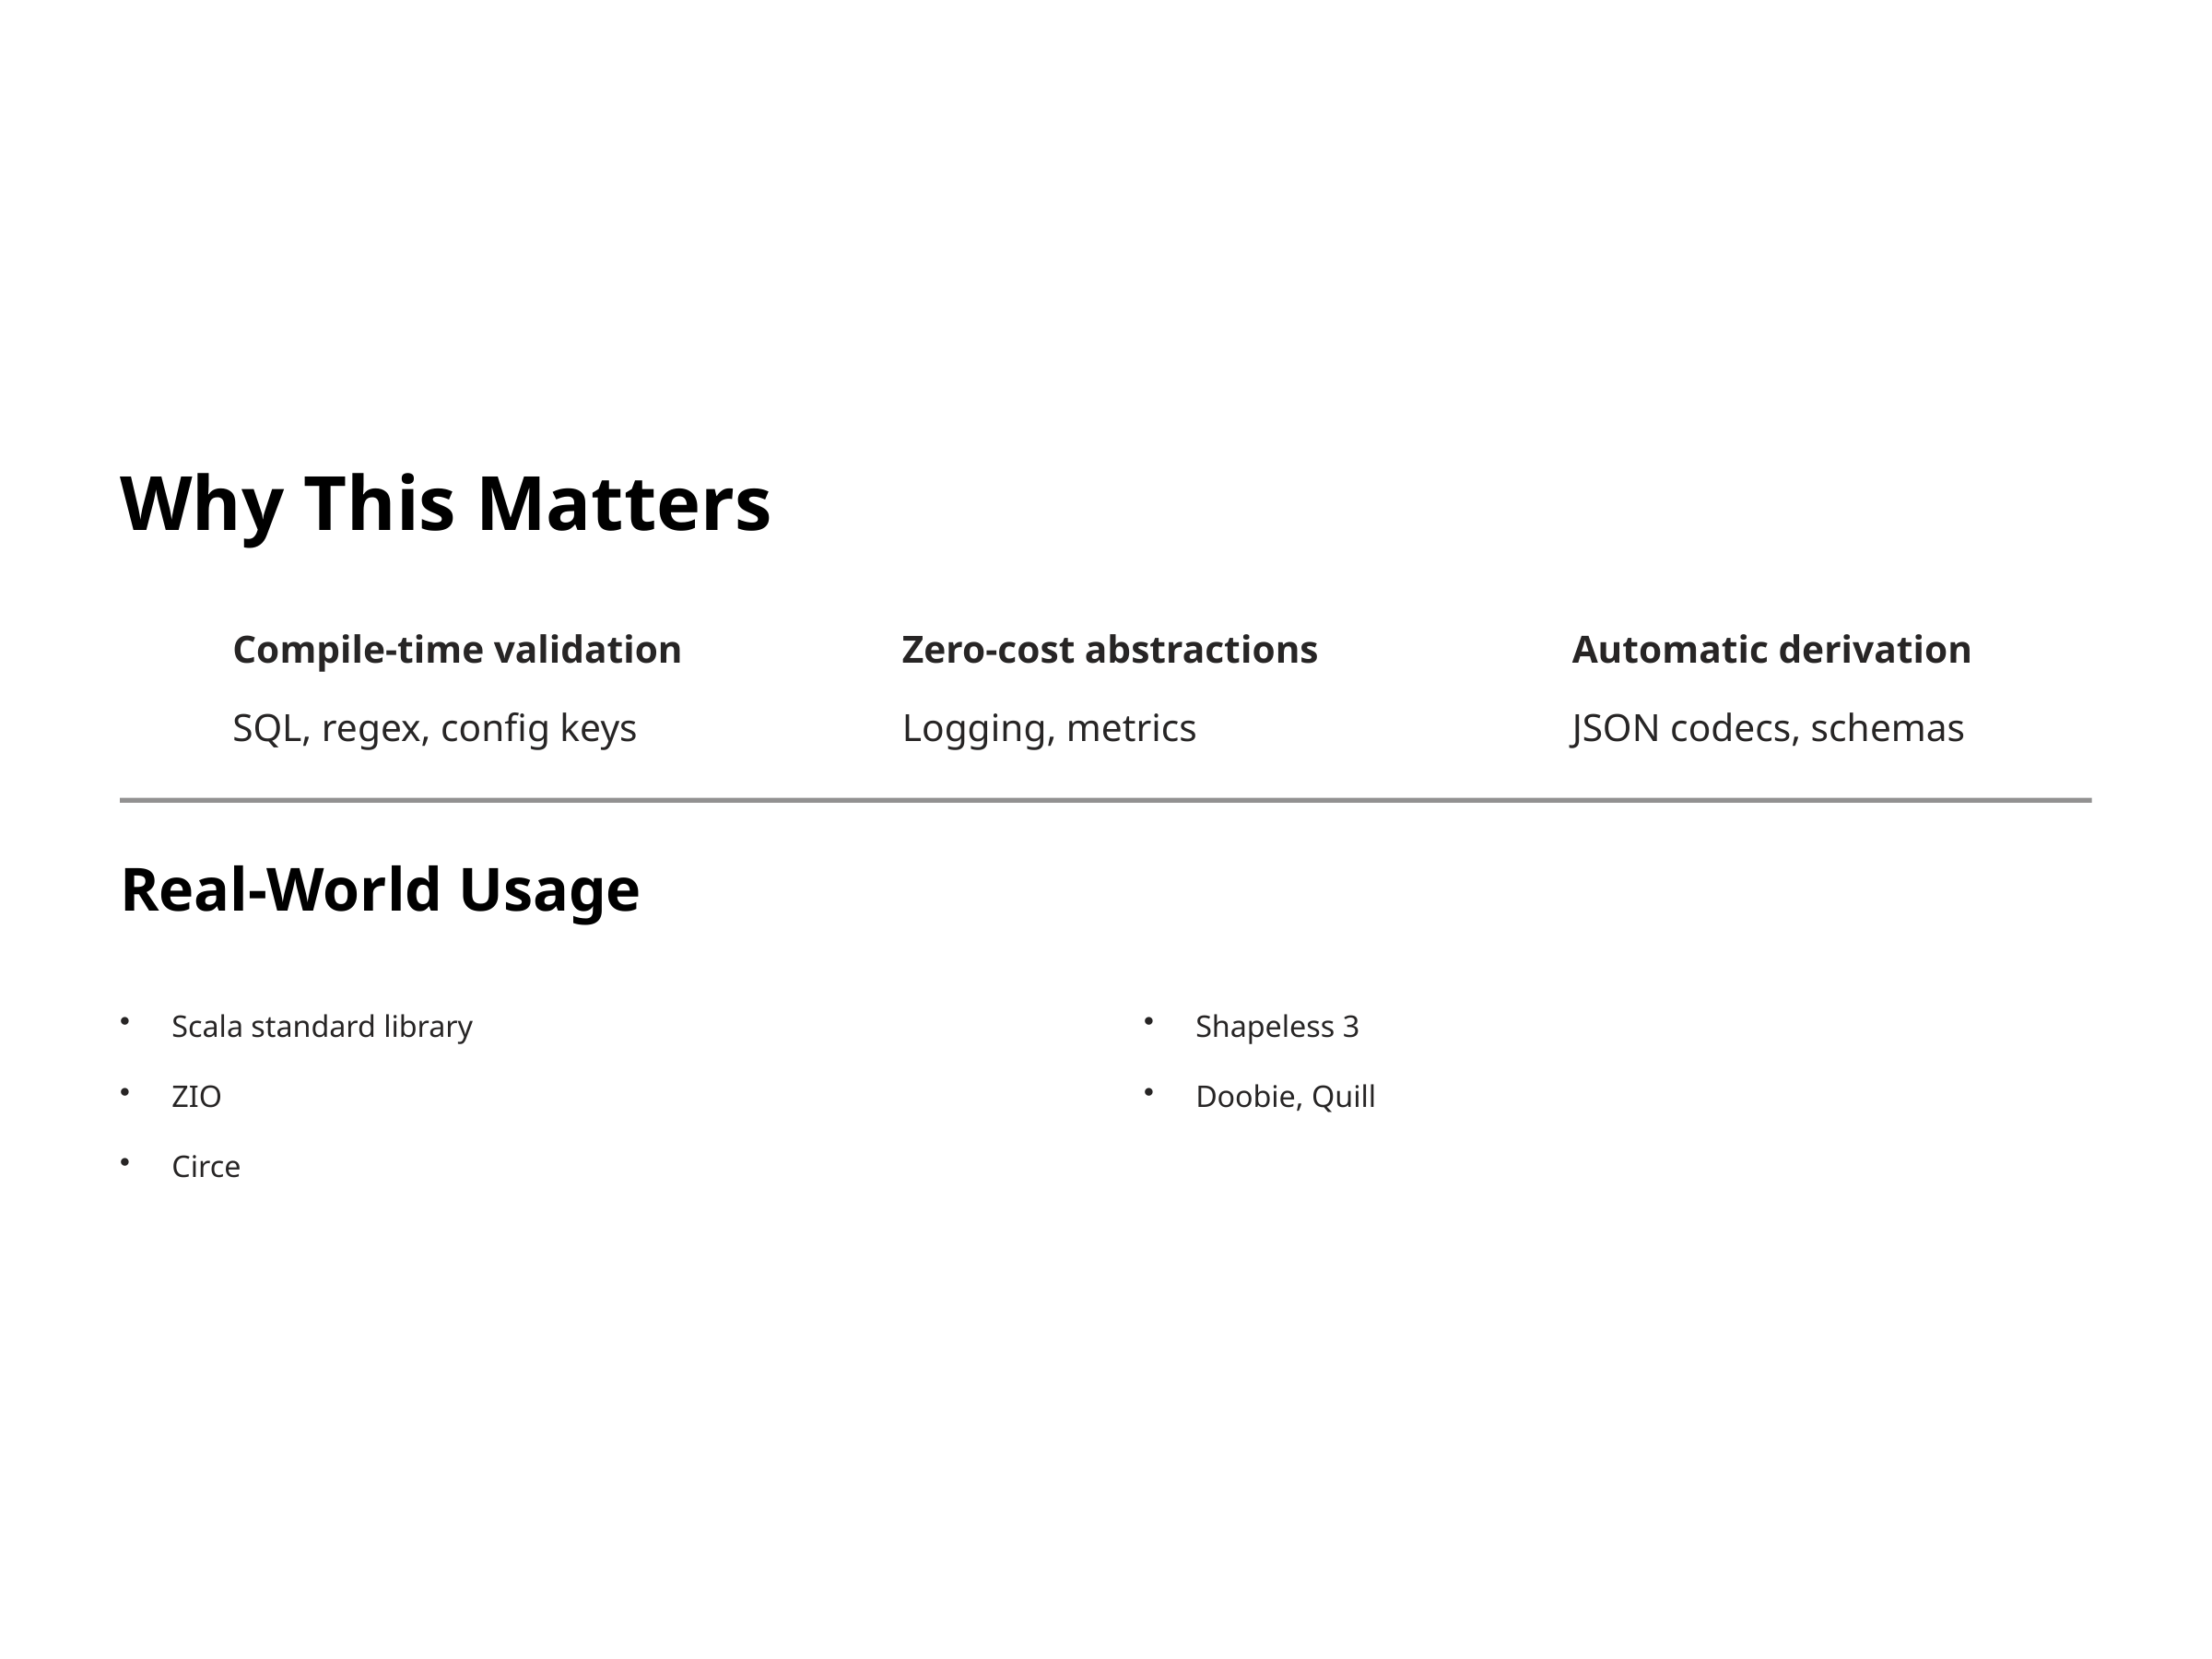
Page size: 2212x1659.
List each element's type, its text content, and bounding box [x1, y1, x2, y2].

text_box Compile-time validation [232, 624, 671, 672]
text_box Shapeless 3 [1143, 994, 2094, 1055]
text_box [120, 797, 2092, 803]
text_box Automatic derivation [1571, 624, 1957, 672]
text_box SQL, regex, config keys [232, 688, 753, 749]
text_box JSON codecs, schemas [1571, 688, 2092, 749]
text_box Logging, metrics [901, 688, 1422, 749]
text_box Real-World Usage [120, 847, 721, 924]
text_box ZIO [120, 1065, 1070, 1125]
text_box Circe [120, 1135, 1070, 1196]
text_box Why This Matters [120, 453, 871, 547]
text_box Doobie, Quill [1143, 1065, 2094, 1125]
text_box Zero-cost abstractions [901, 624, 1324, 672]
text_box Scala standard library [120, 994, 1070, 1055]
